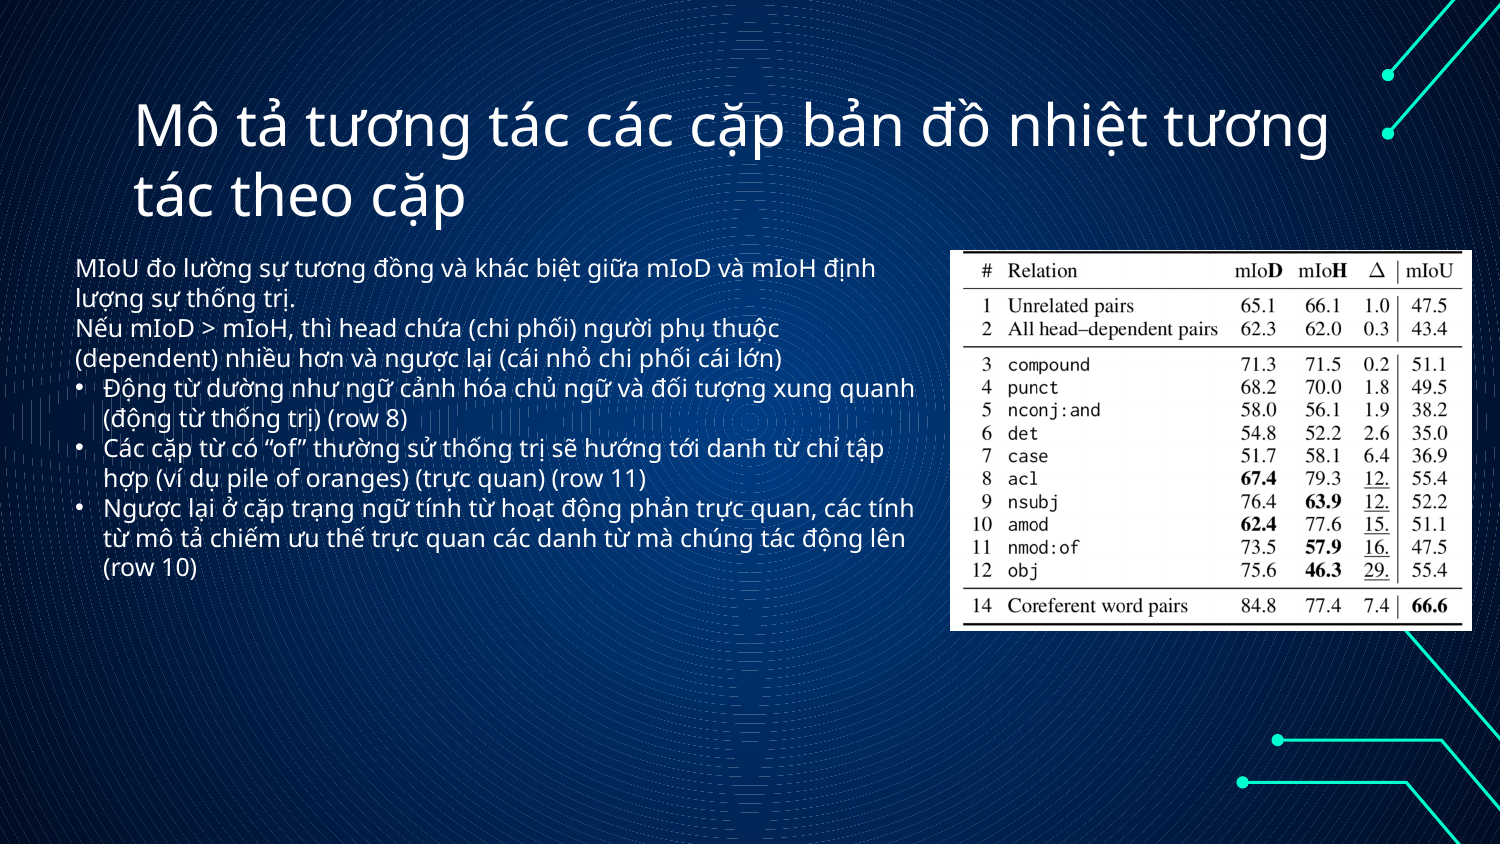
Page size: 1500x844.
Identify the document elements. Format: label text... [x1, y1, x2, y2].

picture [950, 250, 1472, 632]
title Mô tả tương tác các cặp bản đồ nhiệt tương tác theo cặp [118, 72, 1372, 253]
subtitle MIoU đo lường sự tương đồng và khác biệt giữa mIoD và mIoH định lượng sự thống trị. Nếu mIoD > mIoH, thì head chứa (chi phối) người phụ thuộc (dependent) nhiều hơn và ngược lại (cái nhỏ chi phối cái lớn) Động từ dường như ngữ cảnh hóa chủ ngữ và đối tượng xung quanh (động từ thống trị) (row 8) Các cặp từ có “of” thường sử thống trị sẽ hướng tới danh từ chỉ tập hợp (ví dụ pile of oranges) (trực quan) (row 11) Ngược lại ở cặp trạng ngữ tính từ hoạt động phản trực quan, các tính từ mô tả chiếm ưu thế trực quan các danh từ mà chúng tác động lên (row 10) [60, 237, 944, 440]
